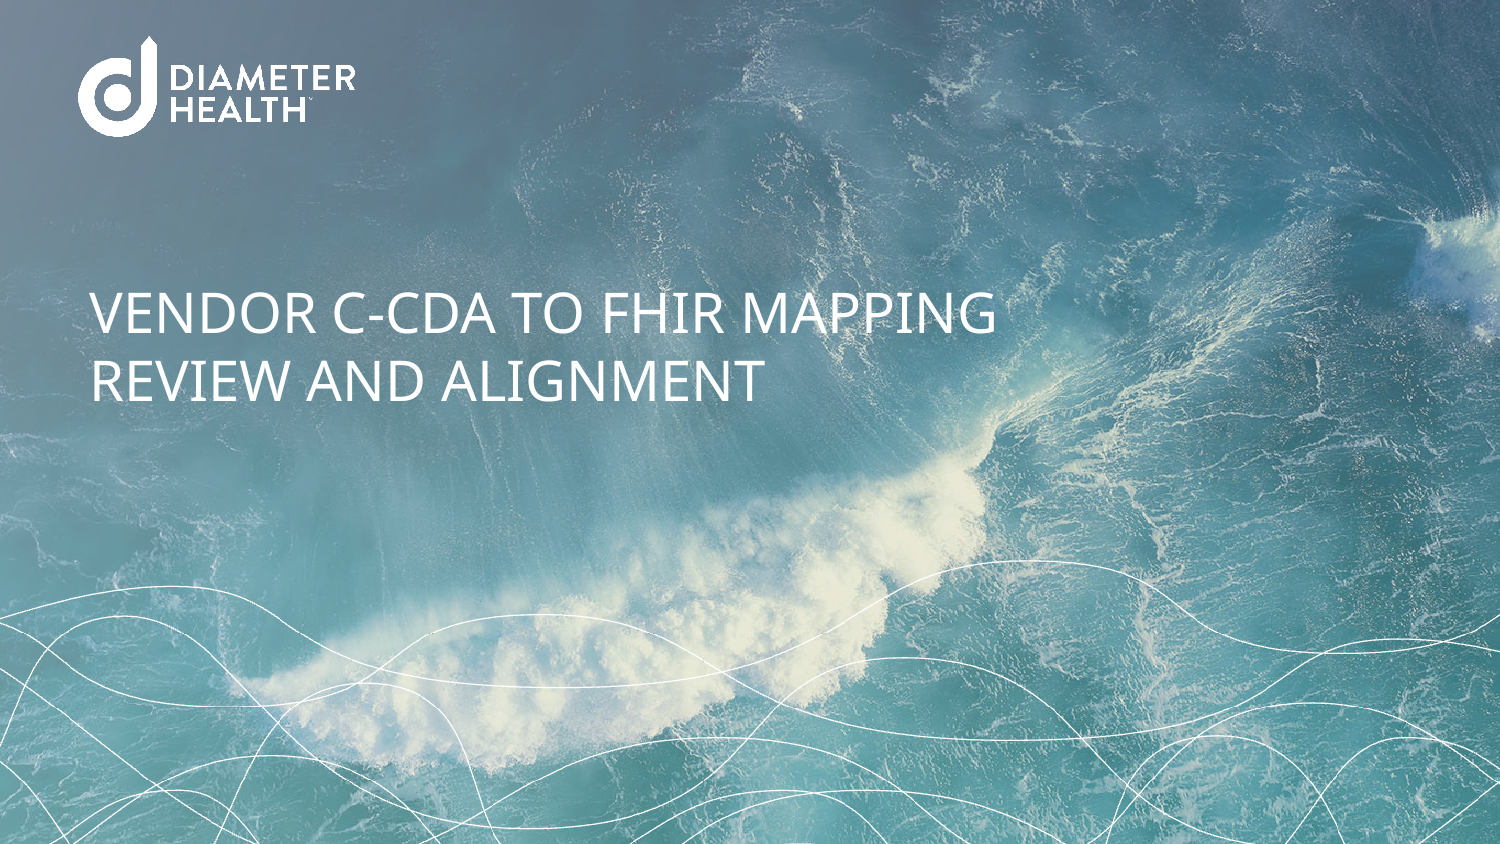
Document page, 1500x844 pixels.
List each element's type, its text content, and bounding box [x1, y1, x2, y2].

list Vendor C-CDA to FHIR mapping review and alignment [78, 280, 1016, 410]
picture [0, 560, 1500, 844]
picture [78, 36, 355, 137]
